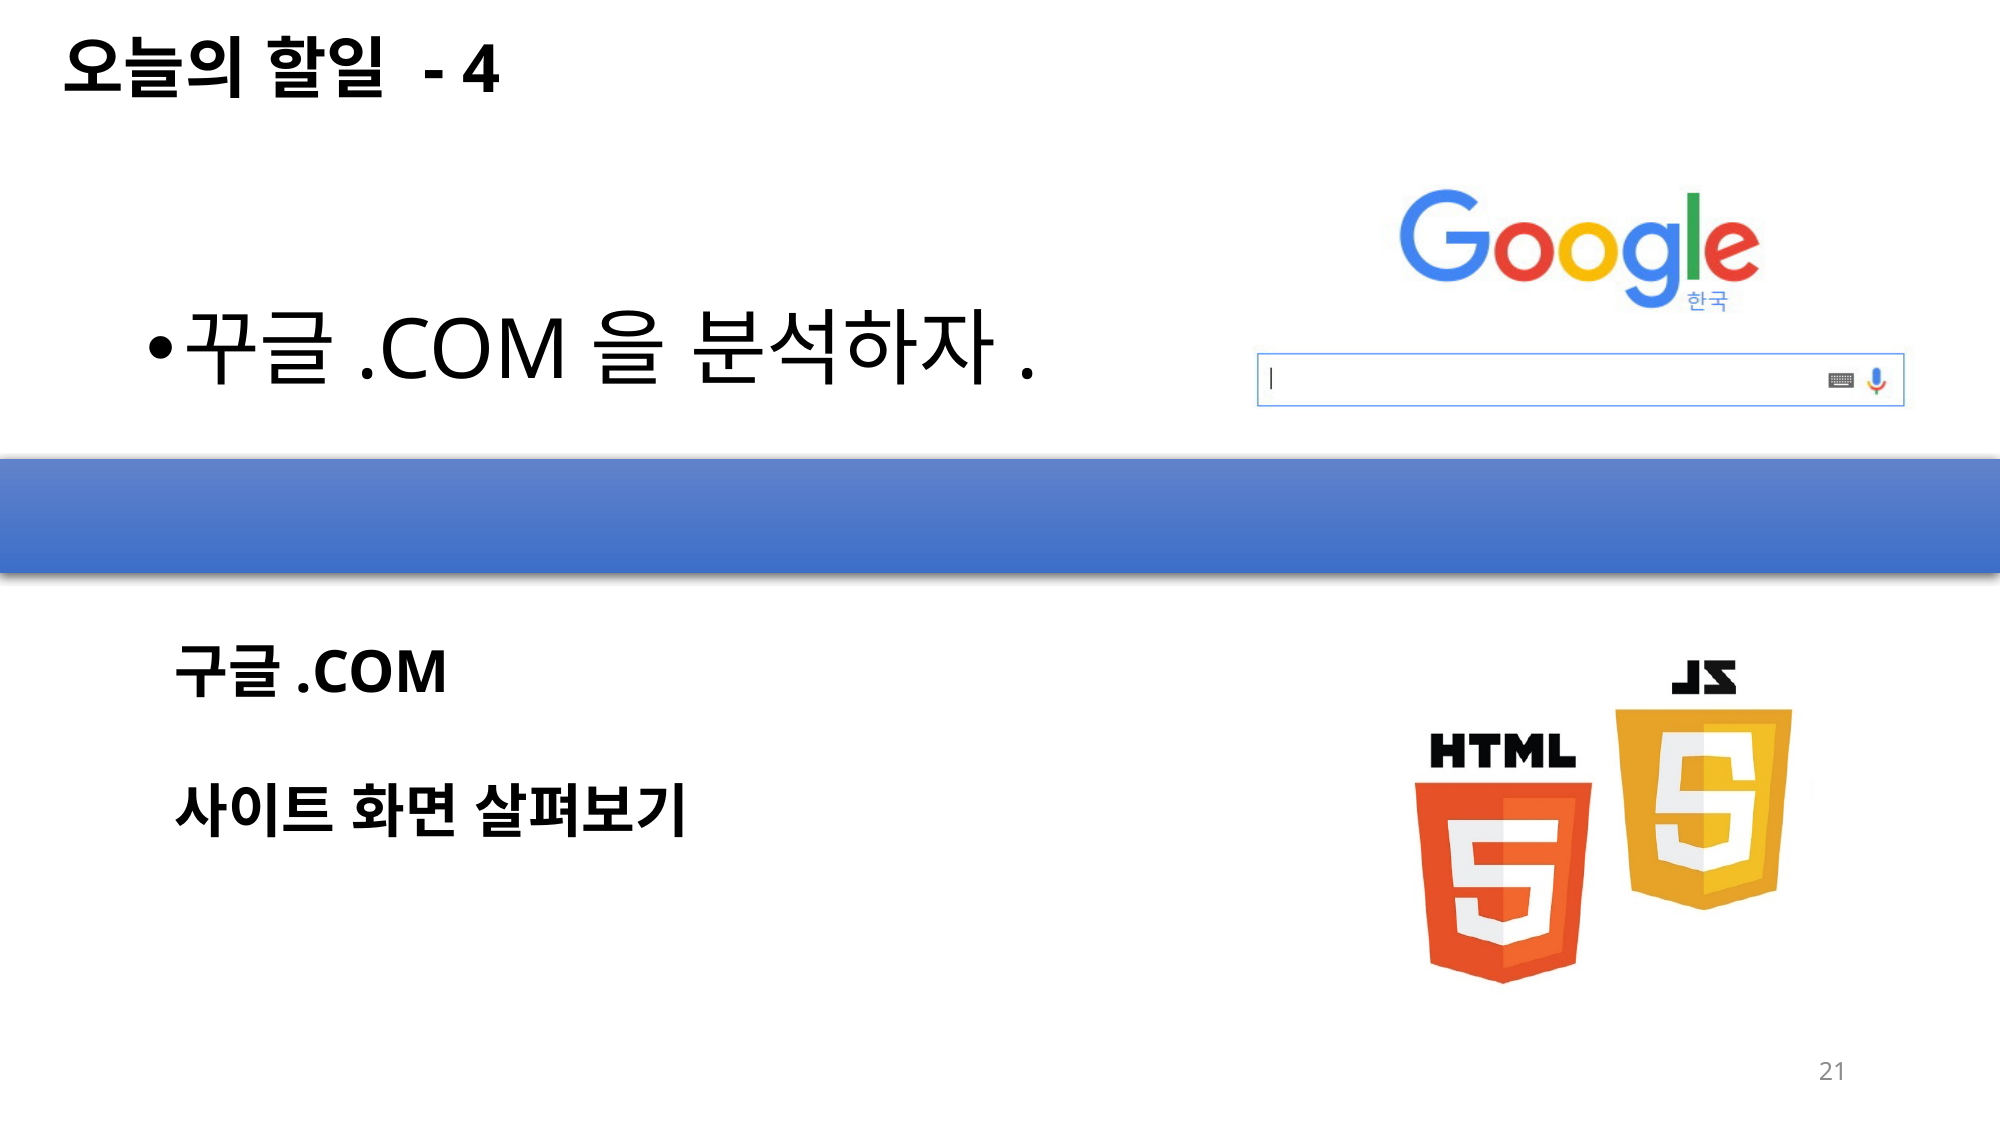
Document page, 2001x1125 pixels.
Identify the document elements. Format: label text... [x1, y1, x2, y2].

list 꾸글.COM을 분석하자. [130, 586, 1974, 1014]
slide_number 21 [1412, 1042, 1863, 1103]
list 꾸글.COM을 분석하자. [130, 298, 1974, 453]
picture [1399, 656, 1814, 994]
picture [1232, 89, 1942, 440]
text_box 구글.COM 사이트 화면 살펴보기 [160, 626, 704, 851]
text_box [0, 459, 2000, 573]
text_box 오늘의 할일 - 4 [47, 18, 516, 114]
